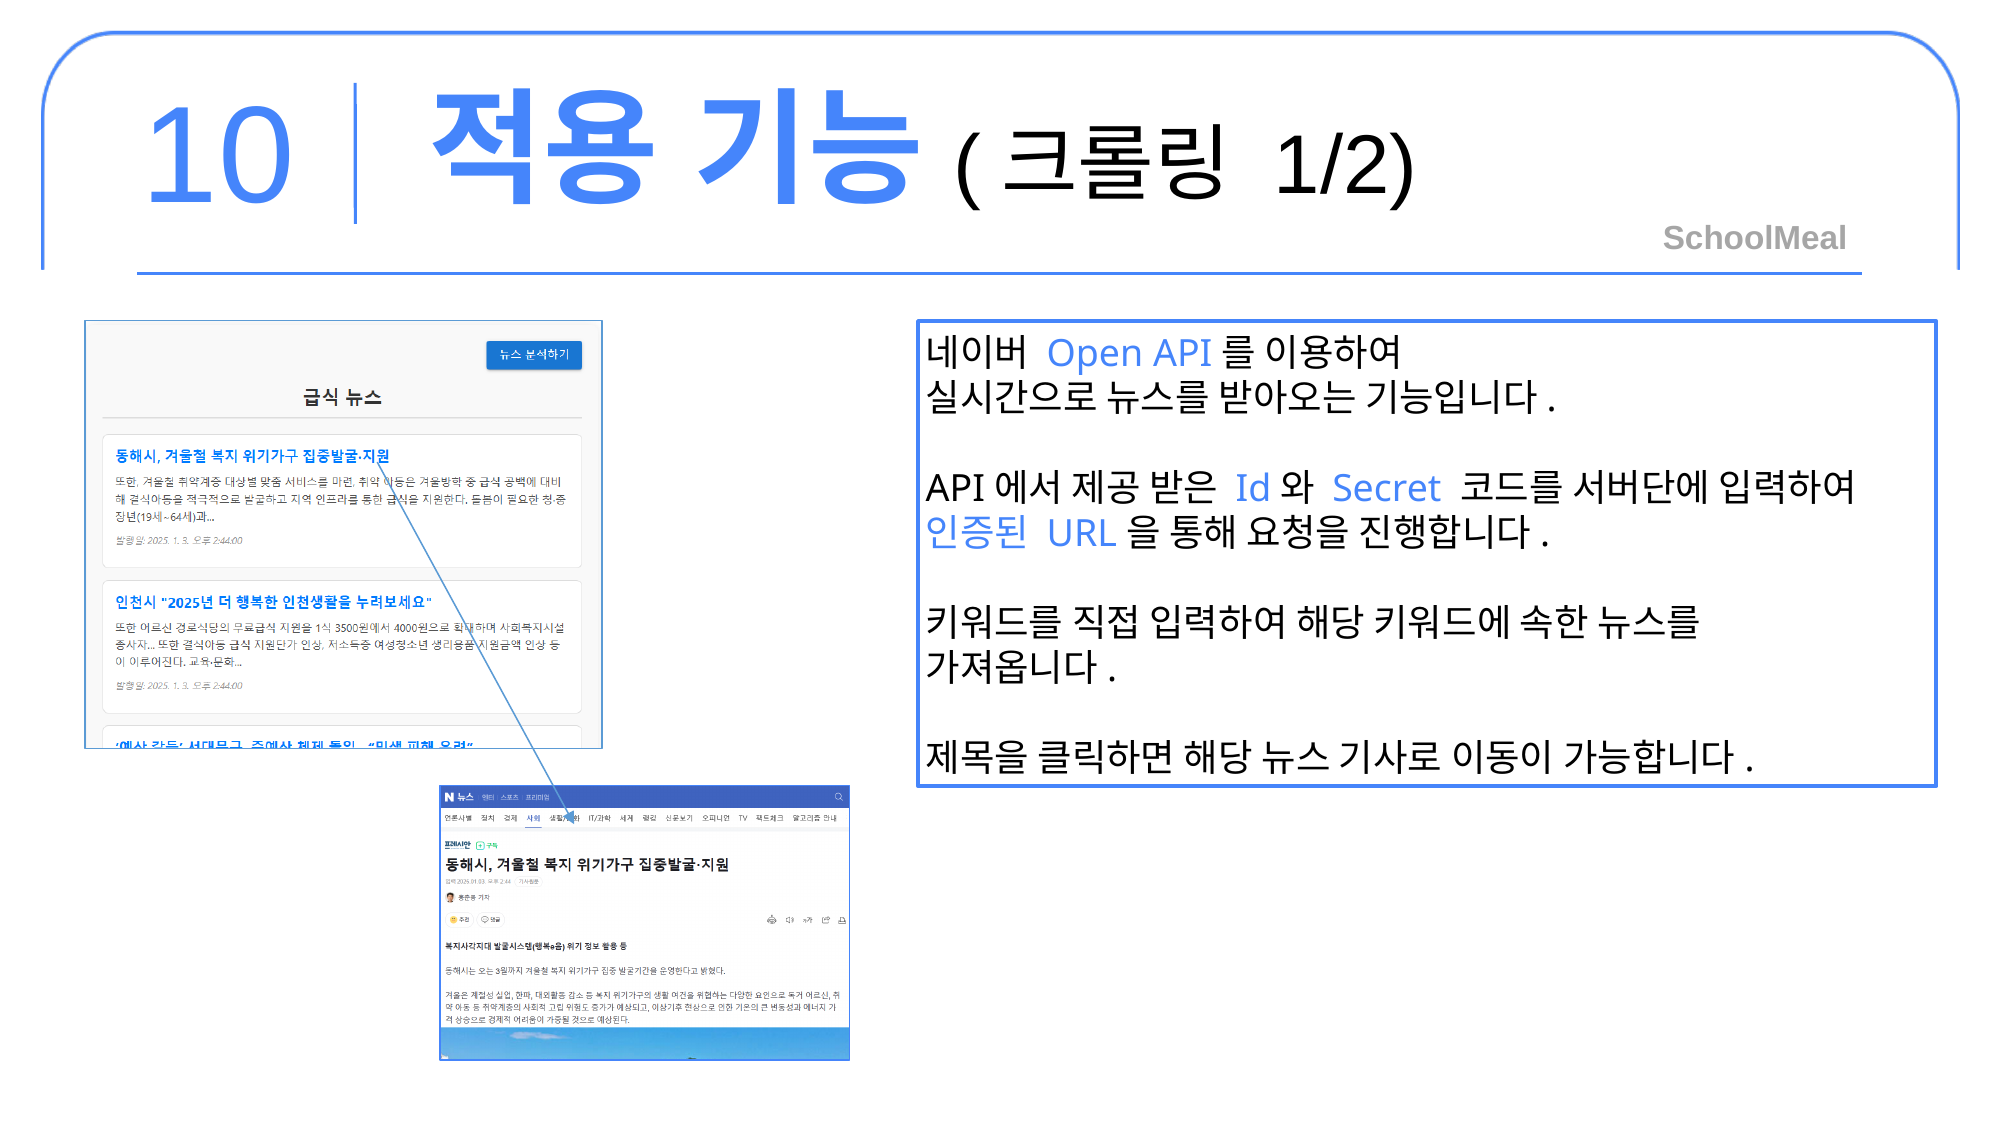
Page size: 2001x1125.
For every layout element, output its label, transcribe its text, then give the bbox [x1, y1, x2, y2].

picture [85, 320, 602, 748]
text_box 10 [93, 57, 343, 238]
title 적용 기능(크롤링 1/2) [421, 44, 1857, 263]
text_box 네이버 Open API를 이용하여 실시간으로 뉴스를 받아오는 기능입니다. API에서 제공 받은 Id와 Secret 코드를 서버단에 입력하여 인증된 URL을 통해 요청을 진행합니다. 키워드를 직접 입력하여 해당 키워드에 속한 뉴스를 가져옵니다. 제목을 클릭하면 해당 뉴스 기사로 이동이 가능합니다. [918, 321, 1937, 787]
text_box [376, 461, 575, 825]
picture [43, 31, 1959, 270]
picture [440, 785, 850, 1060]
